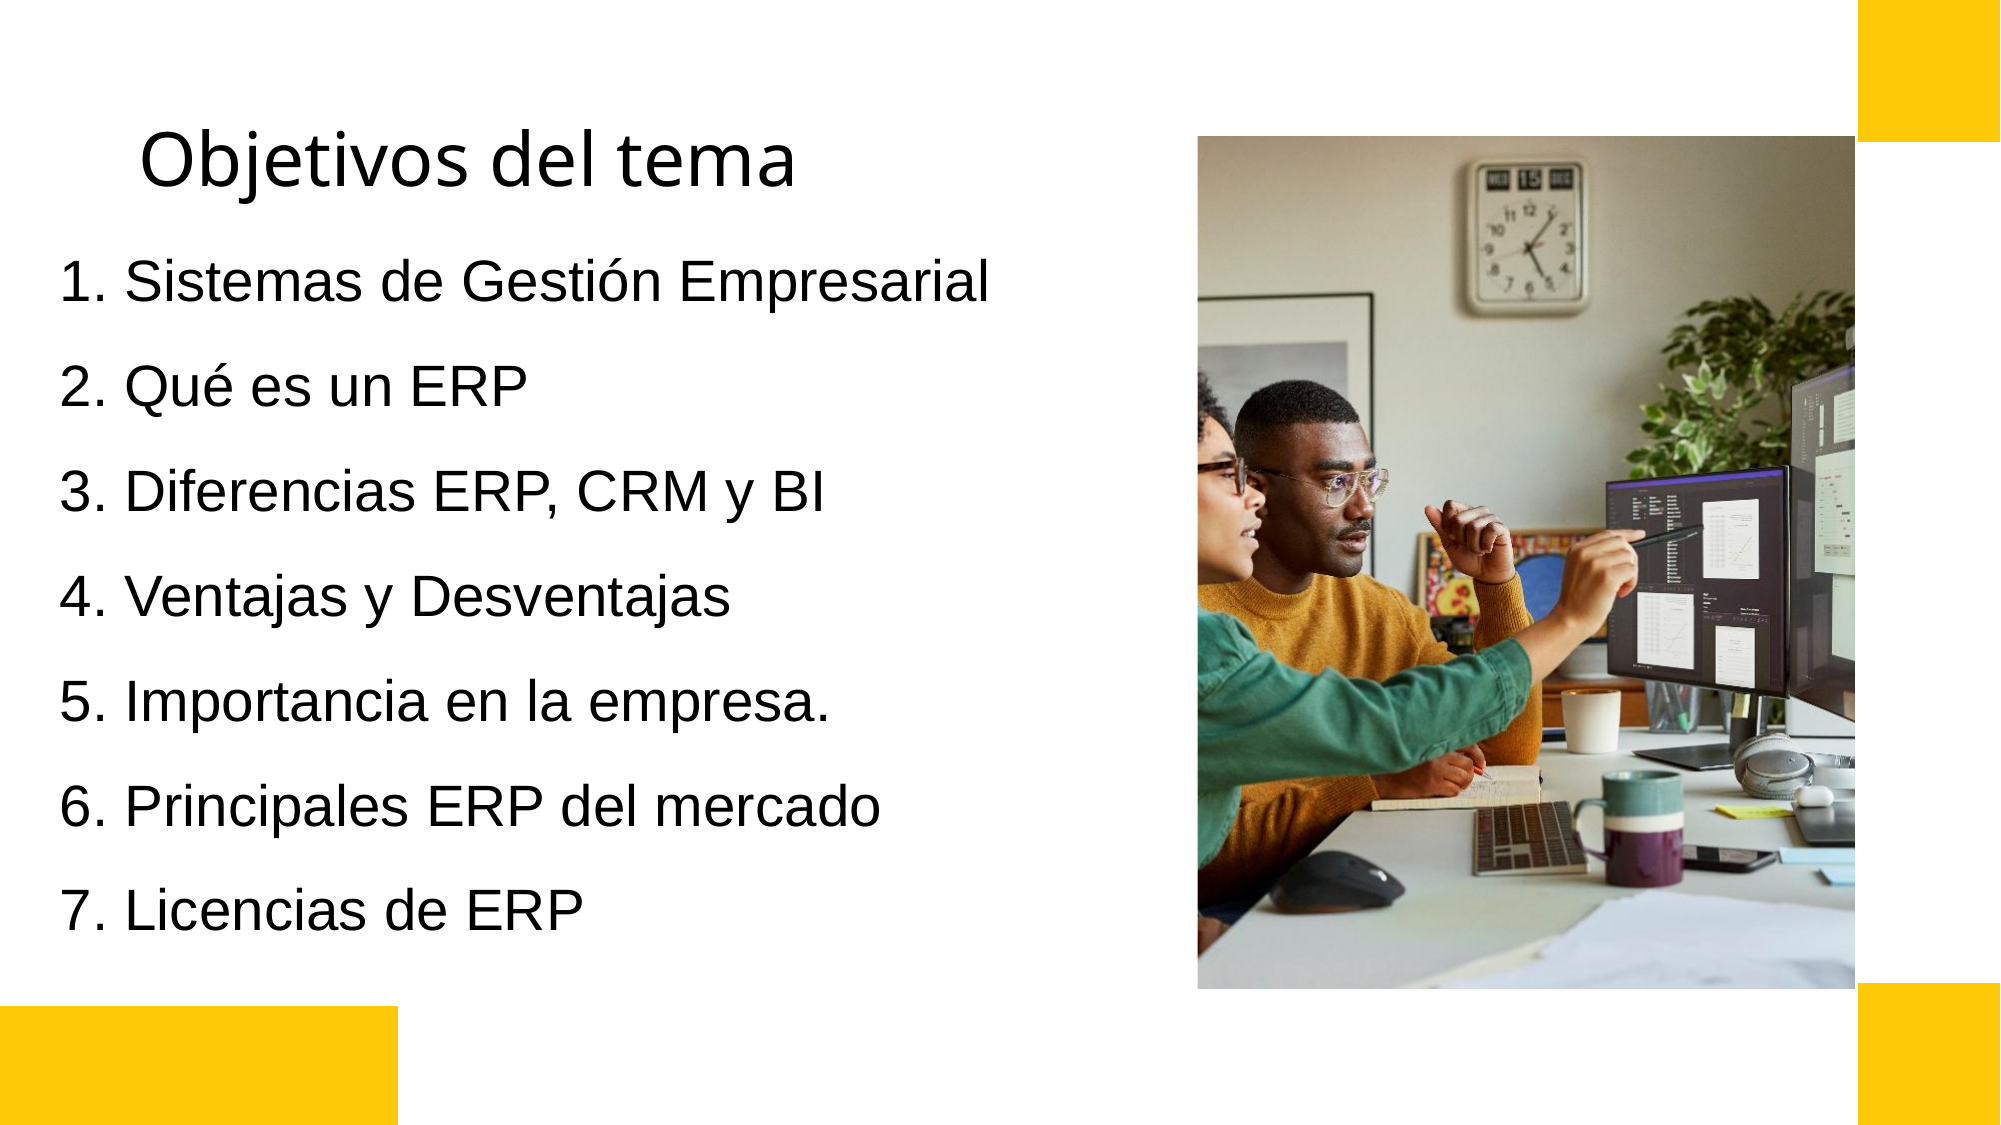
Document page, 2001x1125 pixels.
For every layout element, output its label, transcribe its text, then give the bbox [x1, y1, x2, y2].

title Objetivos del tema [138, 54, 1145, 202]
picture [1197, 136, 1855, 989]
list 1. Sistemas de Gestión Empresarial 2. Qué es un ERP 3. Diferencias ERP, CRM y BI 4. Ventajas y Desventajas 5. Importancia en la empresa. 6. Principales ERP del mercado 7. Licencias de ERP [59, 229, 1084, 748]
